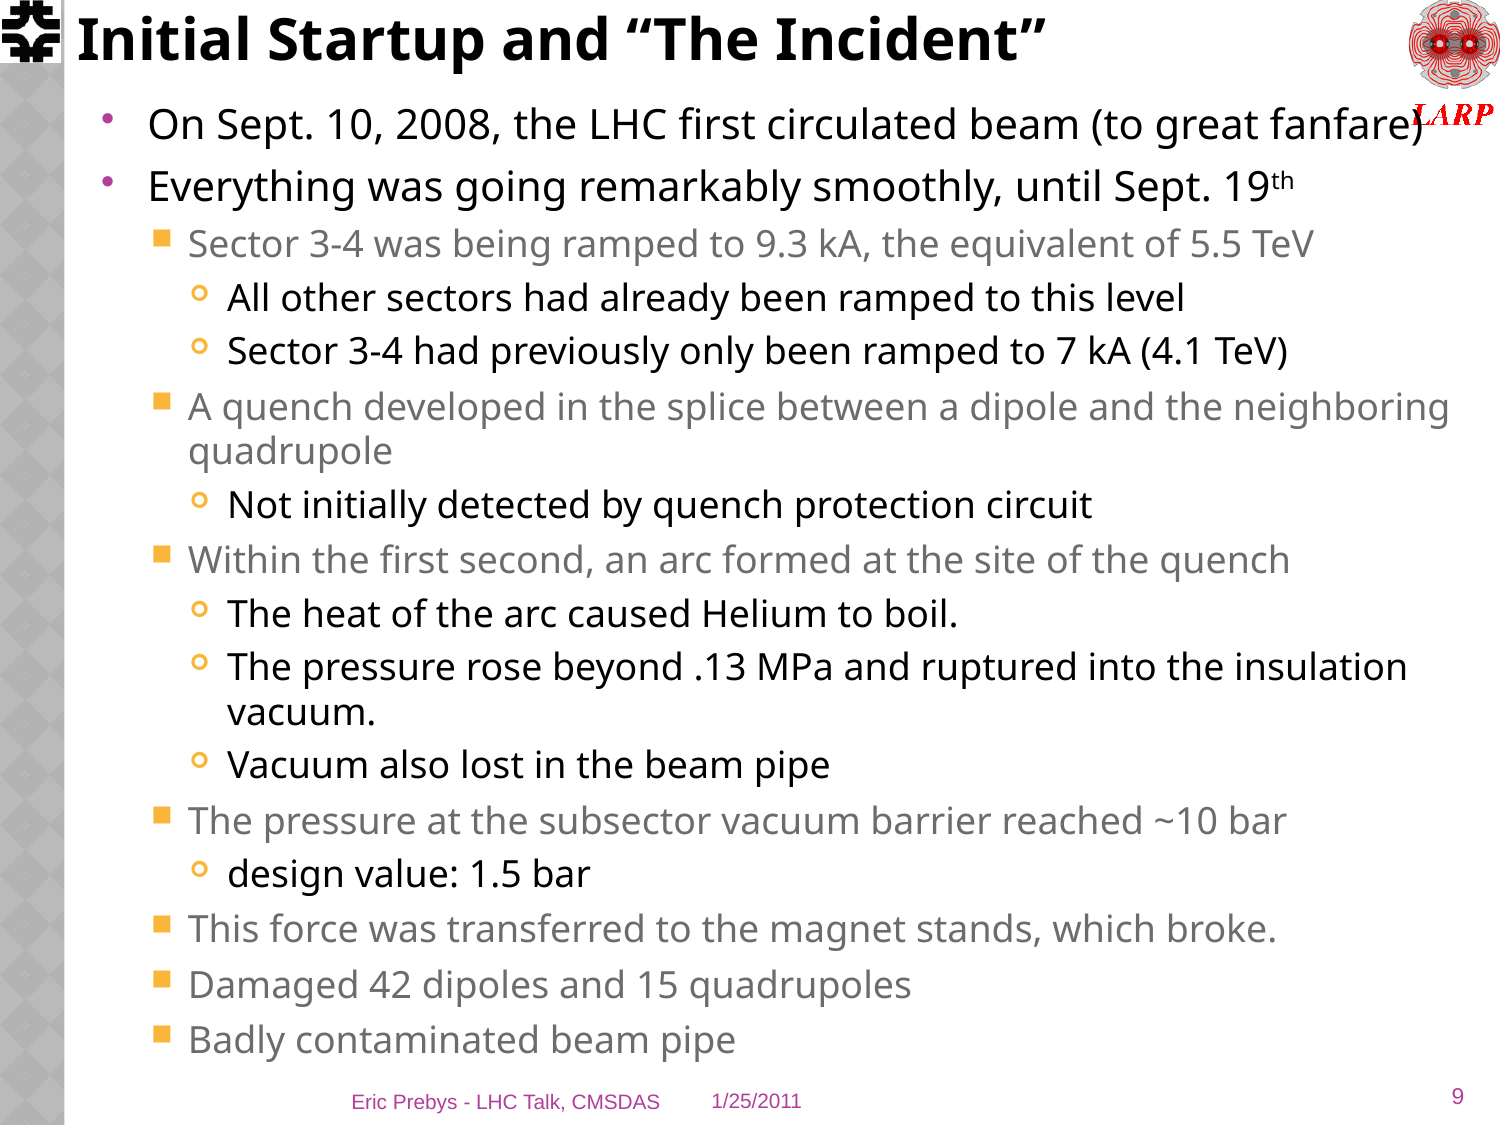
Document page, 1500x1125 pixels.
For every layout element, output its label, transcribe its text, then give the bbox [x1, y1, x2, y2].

picture [0, 0, 61, 63]
title Initial Startup and “The Incident” [69, 0, 1460, 73]
picture [1406, 0, 1500, 89]
footer Eric Prebys - LHC Talk, CMSDAS [75, 1075, 675, 1114]
list On Sept. 10, 2008, the LHC first circulated beam (to great fanfare) Everything was going remarkably smoothly, until Sept. 19th Sector 3-4 was being ramped to 9.3 kA, the equivalent of 5.5 TeV All other sectors had already been ramped to this level Sector 3-4 had previously only been ramped to 7 kA (4.1 TeV) A quench developed in the splice between a dipole and the neighboring quadrupole Not initially detected by quench protection circuit Within the first second, an arc formed at the site of the quench The heat of the arc caused Helium to boil. The pressure rose beyond .13 MPa and ruptured into the insulation vacuum. Vacuum also lost in the beam pipe The pressure at the subsector vacuum barrier reached ~10 bar design value: 1.5 bar This force was transferred to the magnet stands, which broke. Damaged 42 dipoles and 15 quadrupoles Badly contaminated beam pipe [87, 89, 1500, 980]
text_box [0, 0, 65, 1125]
slide_number 9 [1367, 1071, 1465, 1110]
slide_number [696, 1075, 1025, 1114]
